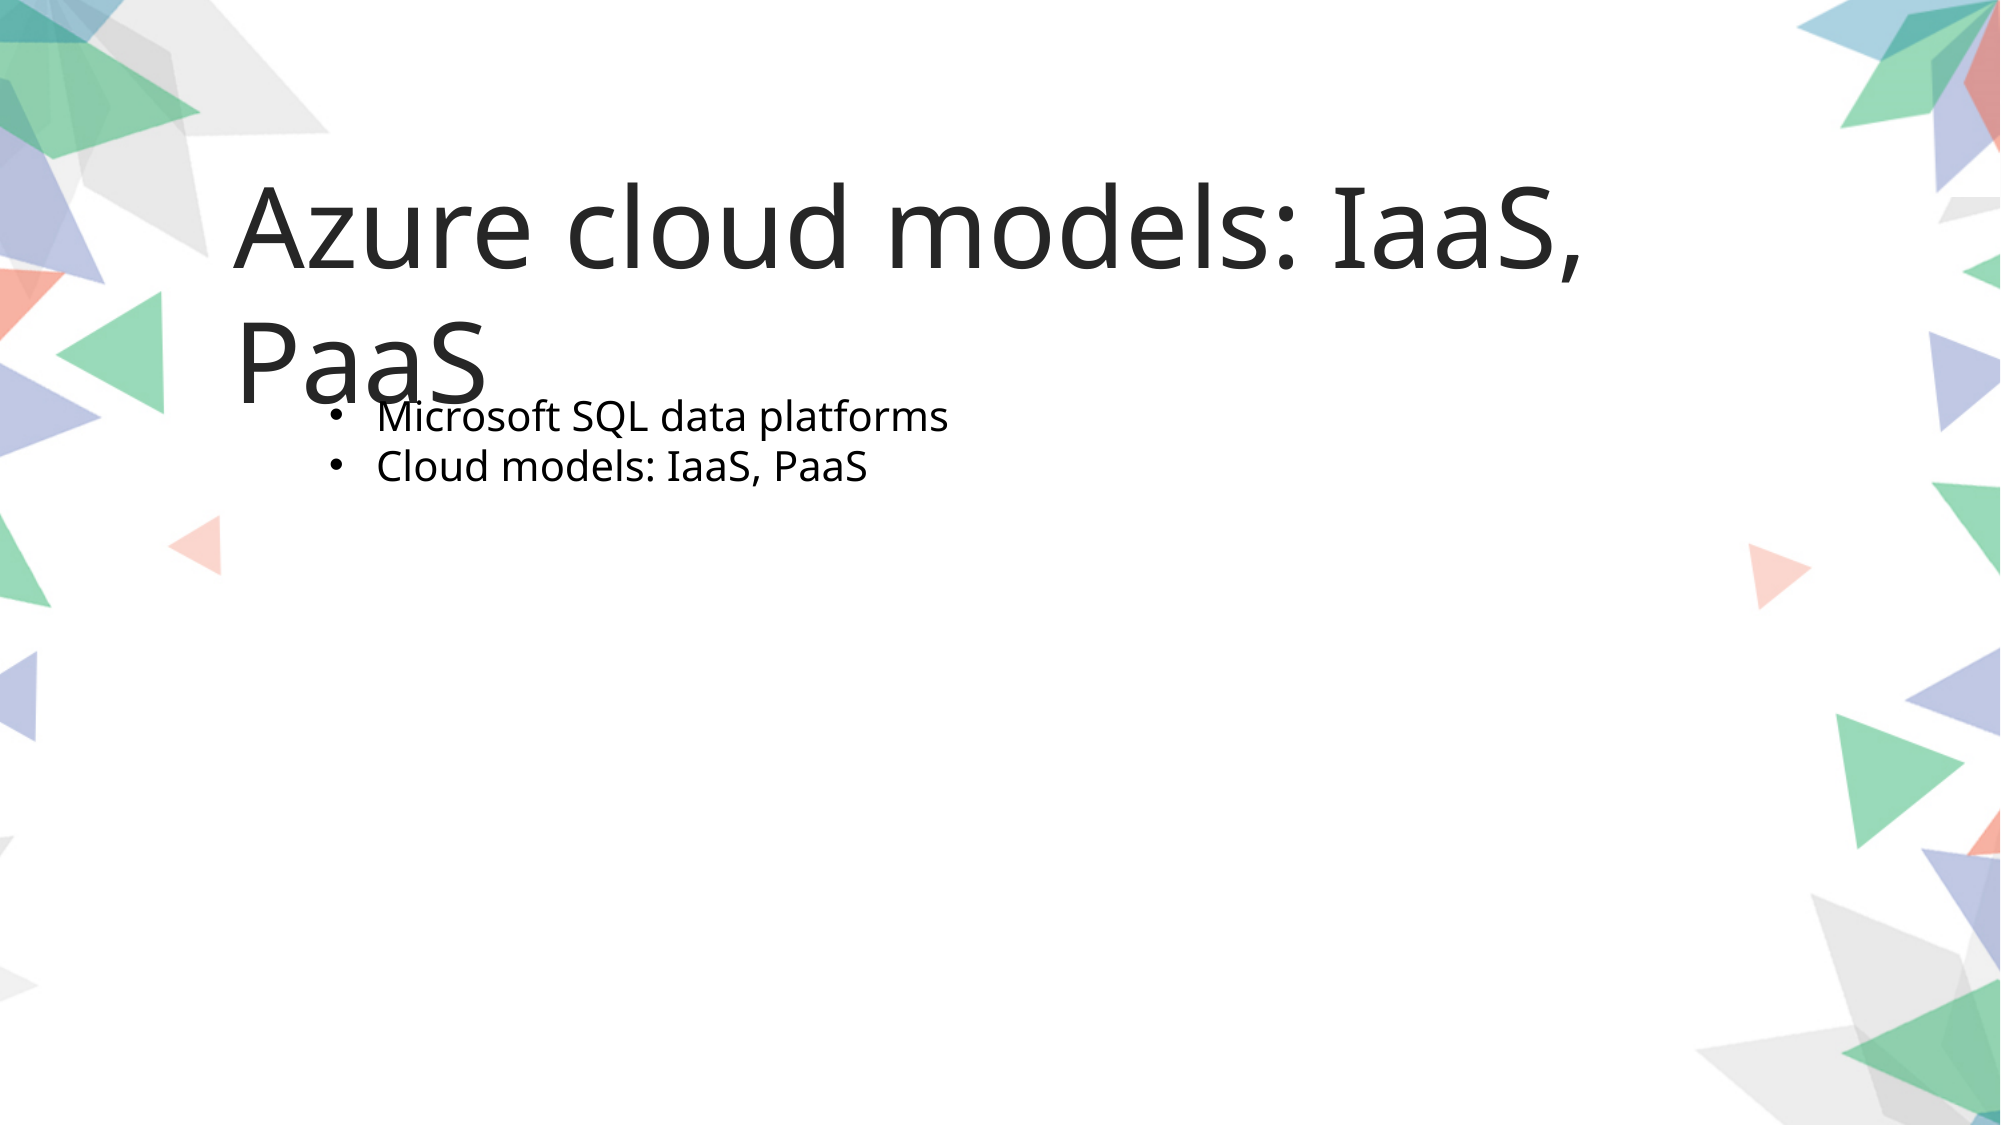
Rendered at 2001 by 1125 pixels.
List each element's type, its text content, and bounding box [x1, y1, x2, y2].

text_box Microsoft SQL data platforms Cloud models: IaaS, PaaS [314, 382, 1315, 498]
picture [0, 0, 2001, 1125]
text_box Azure cloud models: IaaS, PaaS [218, 168, 1835, 530]
